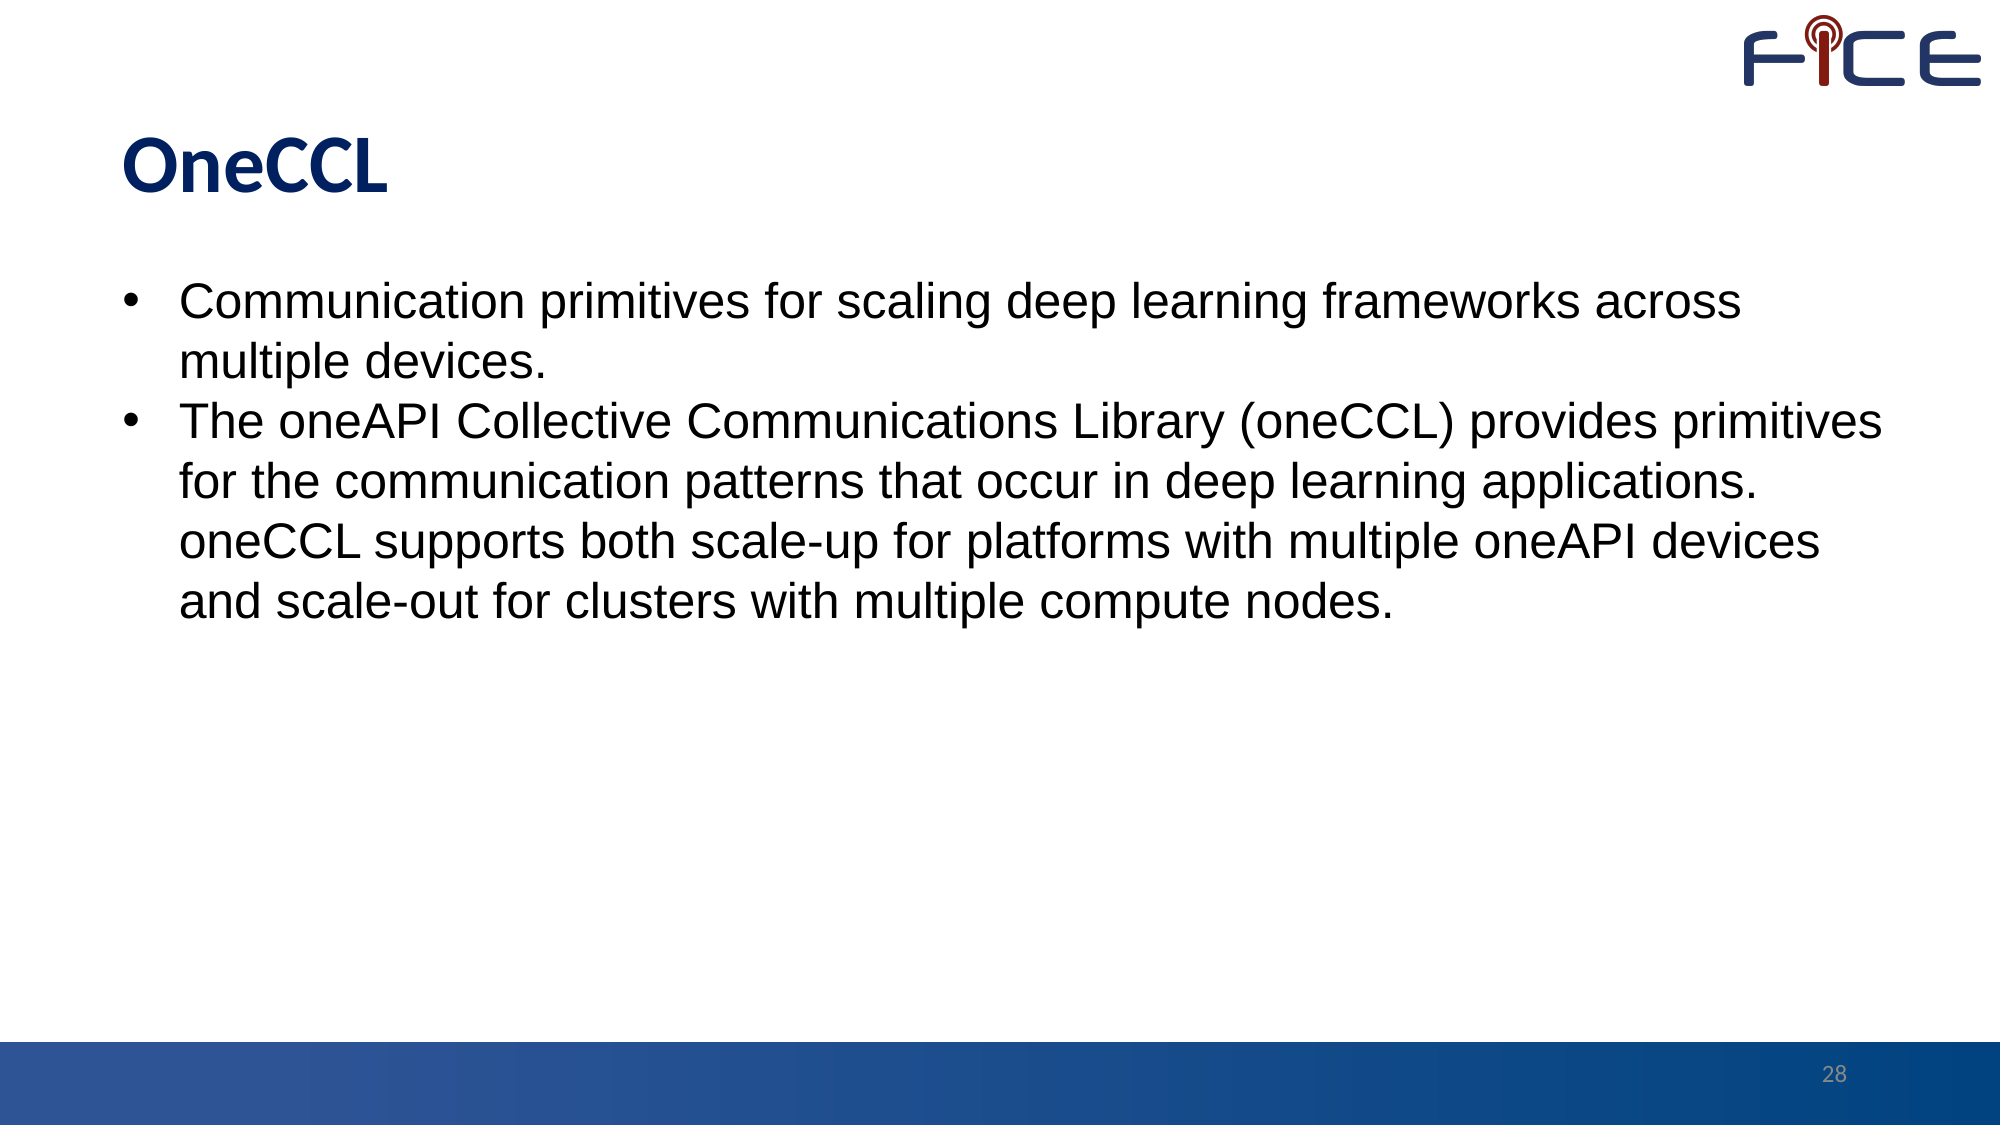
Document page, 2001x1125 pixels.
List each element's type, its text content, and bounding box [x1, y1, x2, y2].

text_box OneCCL [107, 59, 1882, 217]
slide_number 28 [1412, 1042, 1863, 1103]
picture [1744, 15, 1981, 86]
text_box Communication primitives for scaling deep learning frameworks across multiple devices. The oneAPI Collective Communications Library (oneCCL) provides primitives for the communication patterns that occur in deep learning applications. oneCCL supports both scale-up for platforms with multiple oneAPI devices and scale-out for clusters with multiple compute nodes. [107, 261, 1910, 998]
